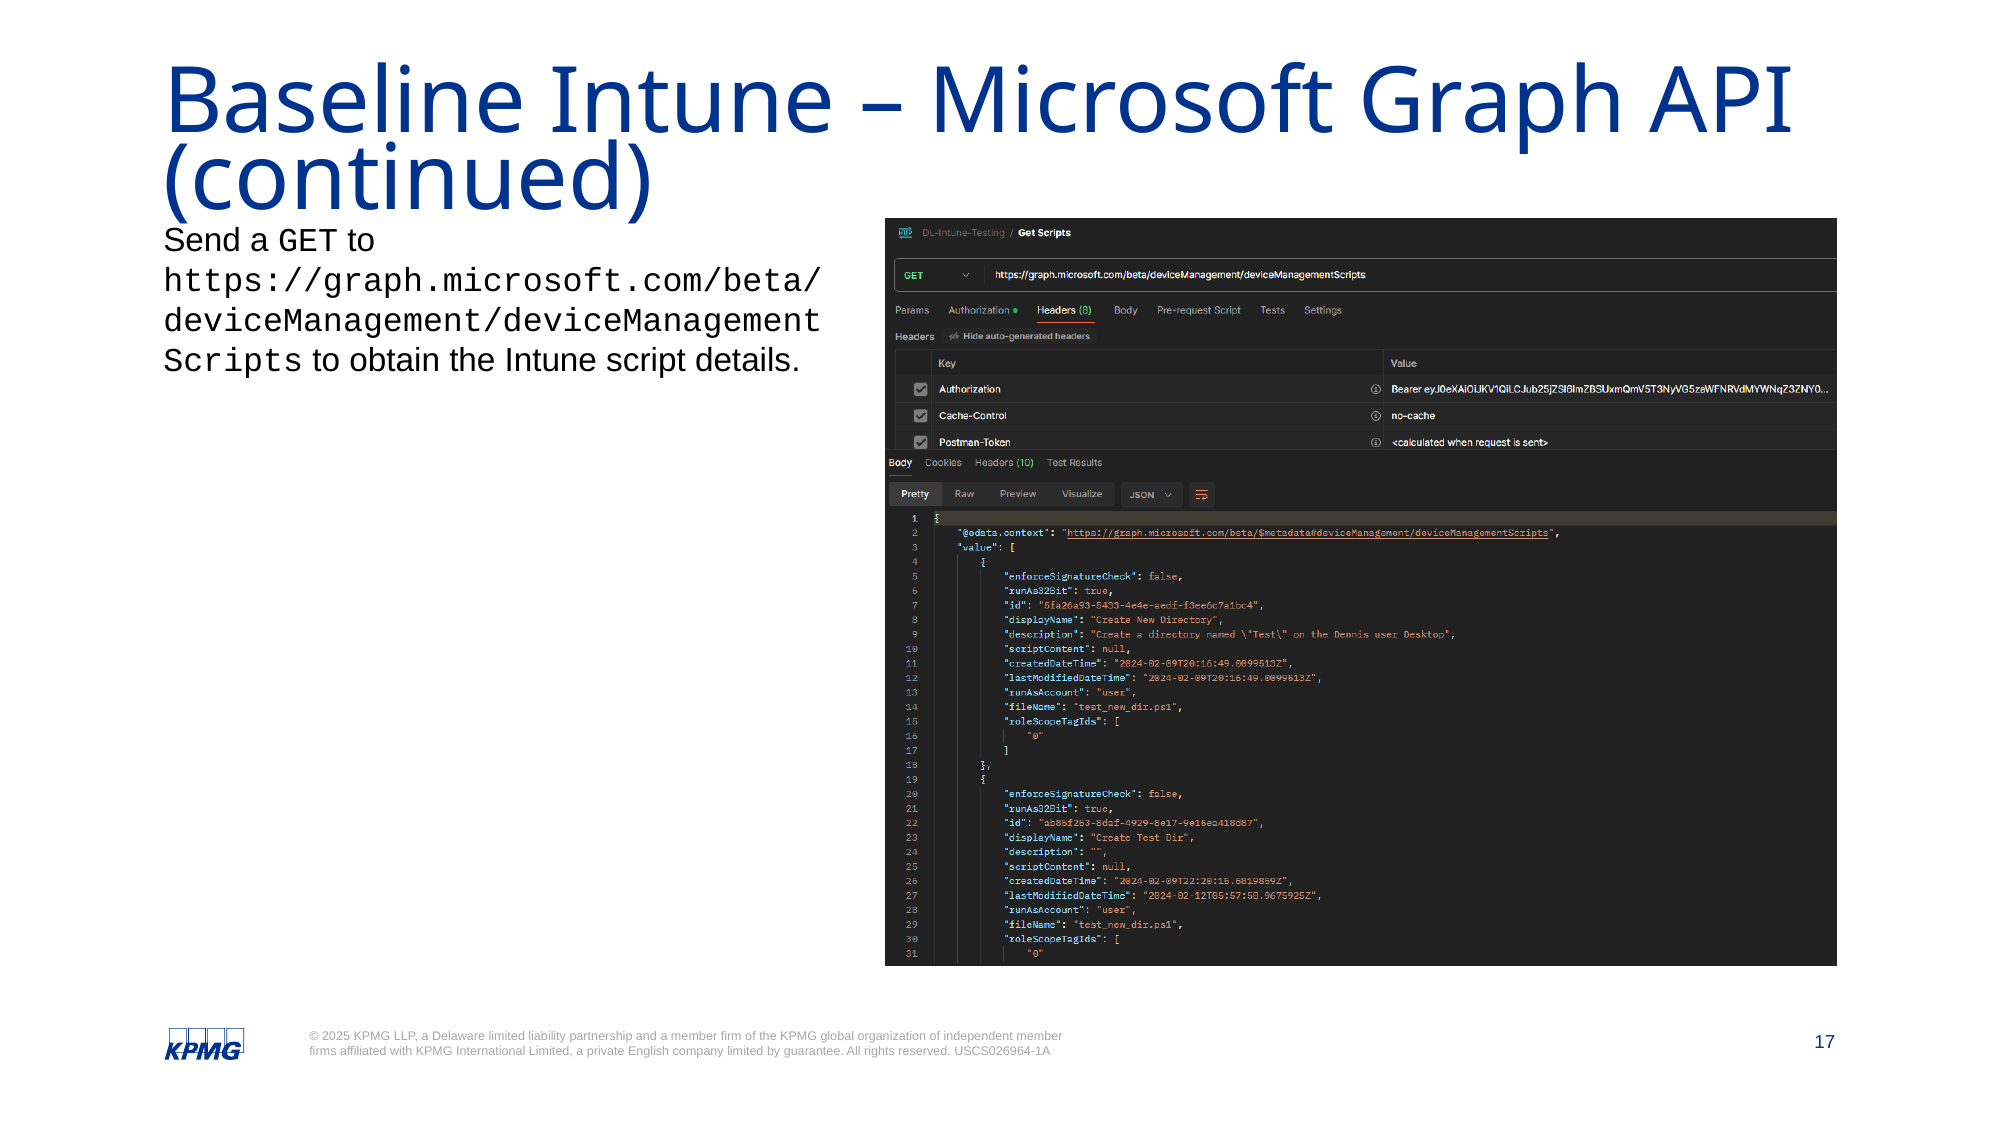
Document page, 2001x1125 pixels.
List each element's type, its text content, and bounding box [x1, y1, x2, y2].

title Baseline Intune – Microsoft Graph API (continued) [163, 70, 1838, 159]
list Send a GET to https://graph.microsoft.com/beta/deviceManagement/deviceManagementScripts to obtain the Intune script details. [163, 218, 839, 374]
picture [885, 218, 1837, 966]
